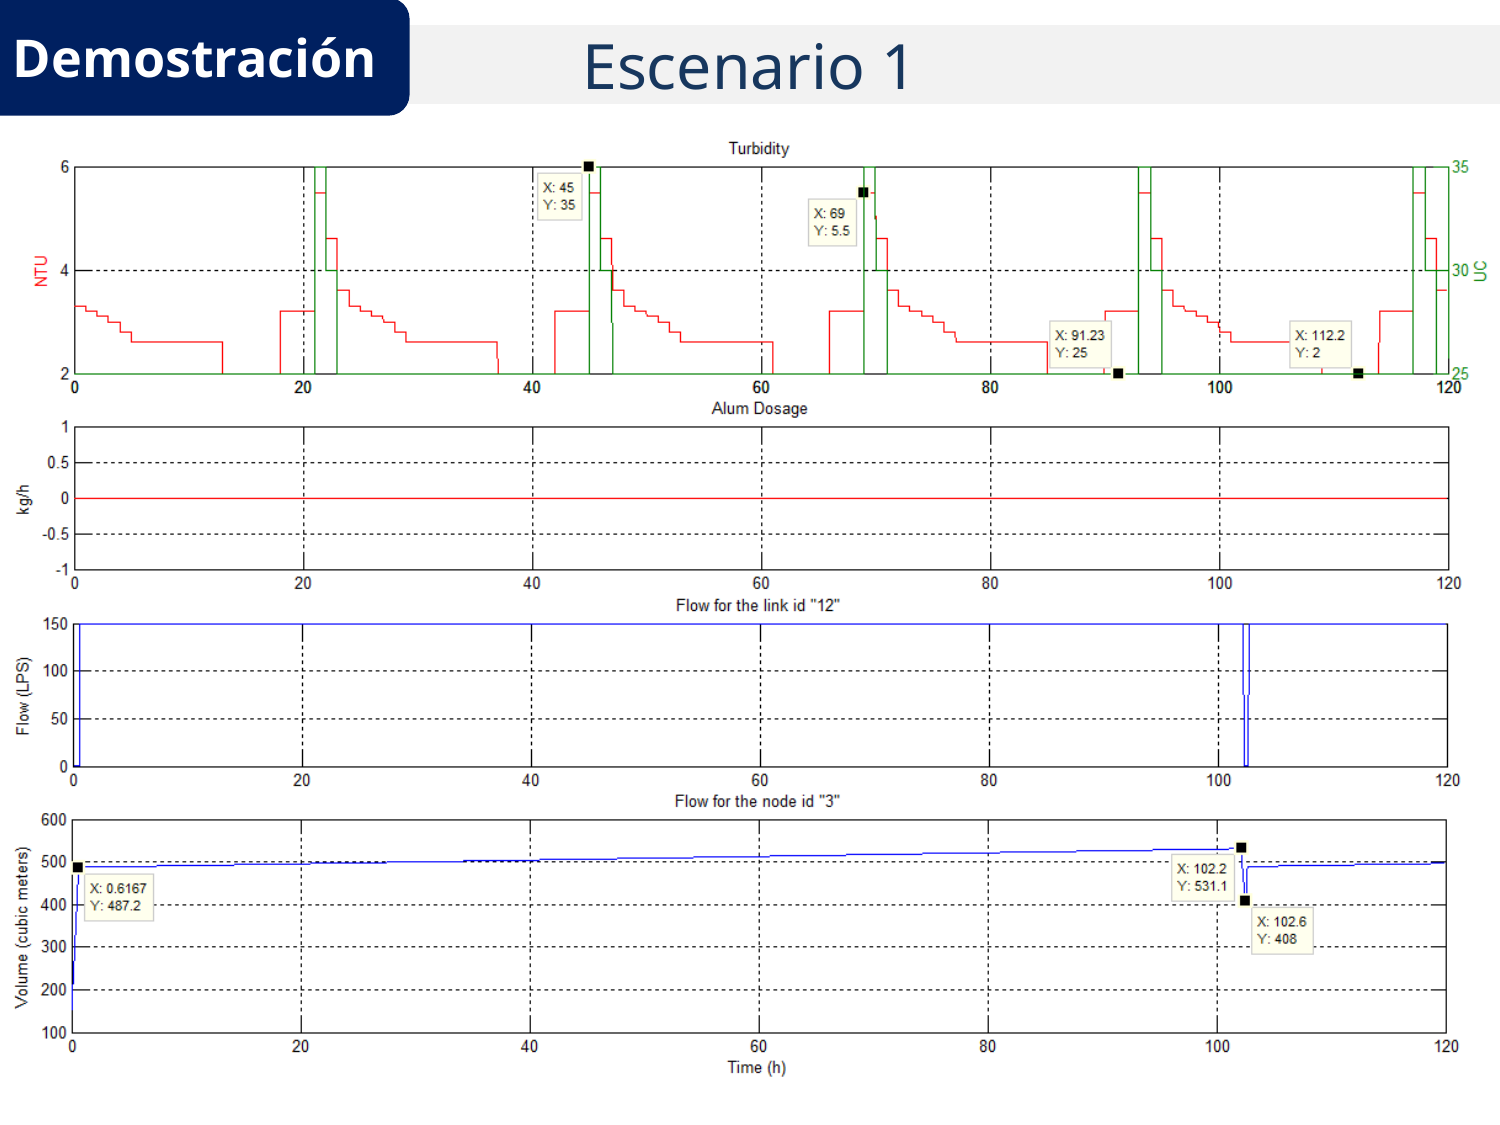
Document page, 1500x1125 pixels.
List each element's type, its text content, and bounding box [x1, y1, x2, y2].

text_box Demostración [0, 0, 410, 116]
text_box Escenario 1 [408, 25, 1500, 104]
picture [9, 136, 1495, 1083]
